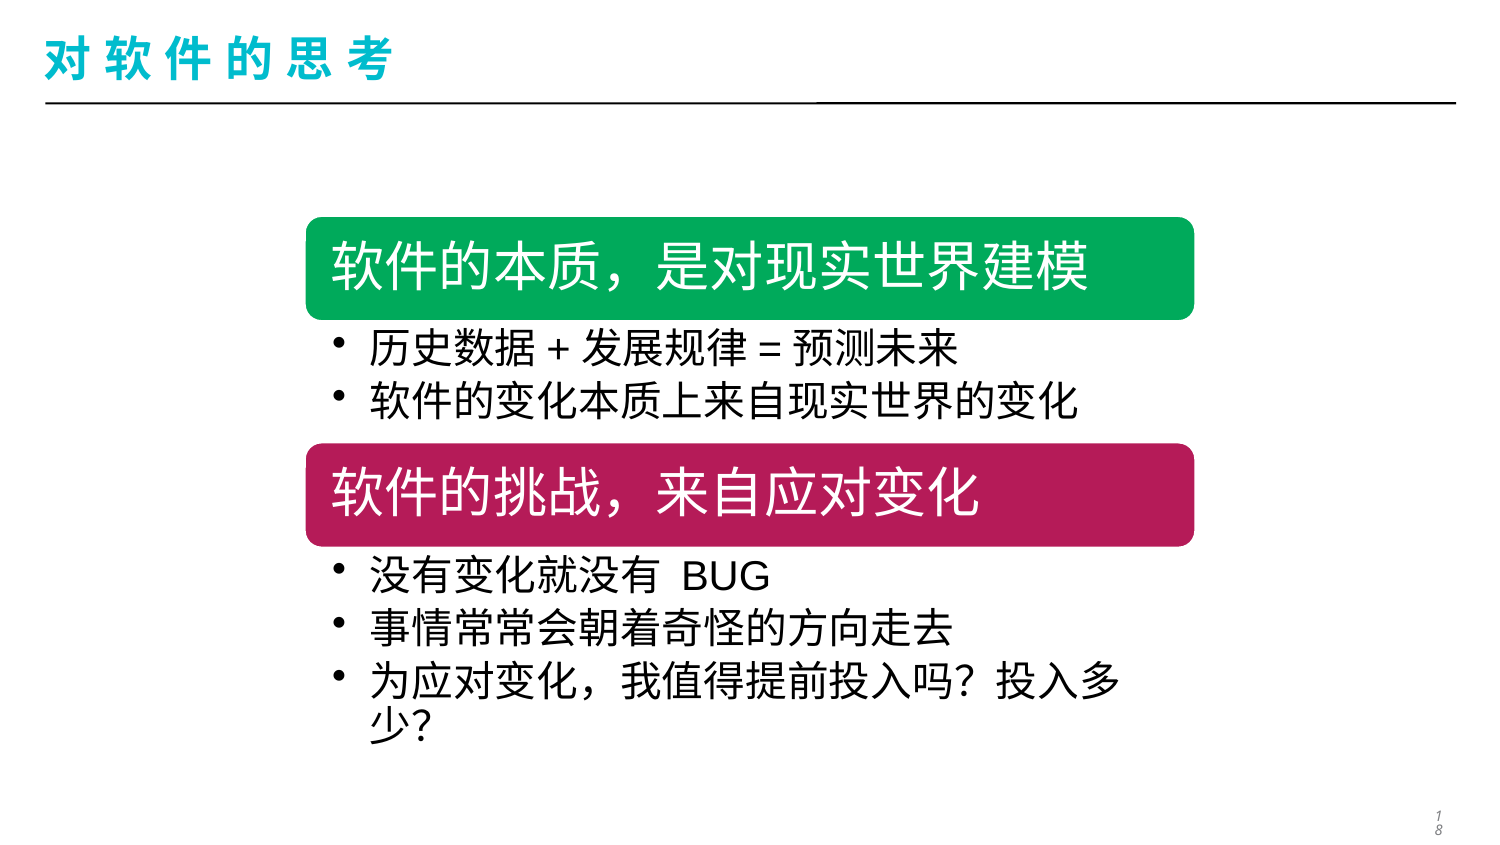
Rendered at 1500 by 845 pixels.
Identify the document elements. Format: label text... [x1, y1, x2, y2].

slide_number 18 [1425, 801, 1457, 827]
title 对软件的思考 [43, 26, 1457, 89]
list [303, 209, 1197, 736]
